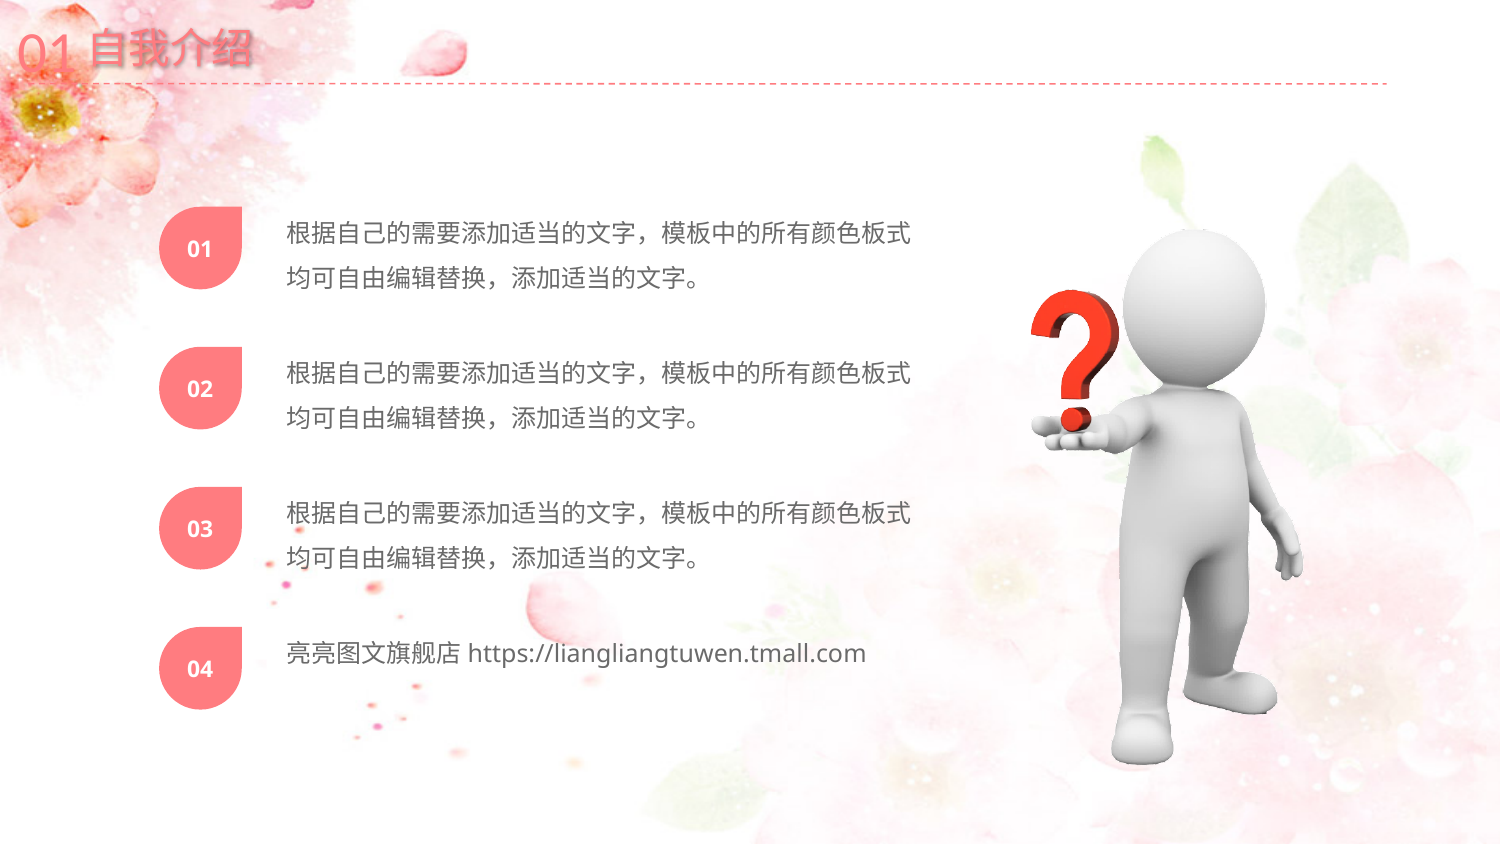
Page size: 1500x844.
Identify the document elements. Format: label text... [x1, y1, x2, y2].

text_box 根据自己的需要添加适当的文字，模板中的所有颜色板式均可自由编辑替换，添加适当的文字。 [271, 335, 921, 440]
text_box 01 [2, 6, 92, 92]
text_box 04 [157, 624, 244, 712]
text_box 亮亮图文旗舰店https://liangliangtuwen.tmall.com [271, 615, 921, 676]
text_box 02 [157, 344, 244, 432]
picture [0, 0, 1500, 844]
text_box 01 [157, 204, 244, 292]
text_box 根据自己的需要添加适当的文字，模板中的所有颜色板式均可自由编辑替换，添加适当的文字。 [271, 195, 921, 300]
text_box 03 [157, 484, 244, 572]
text_box 根据自己的需要添加适当的文字，模板中的所有颜色板式均可自由编辑替换，添加适当的文字。 [271, 475, 921, 580]
text_box 自我介绍 [92, 14, 604, 80]
